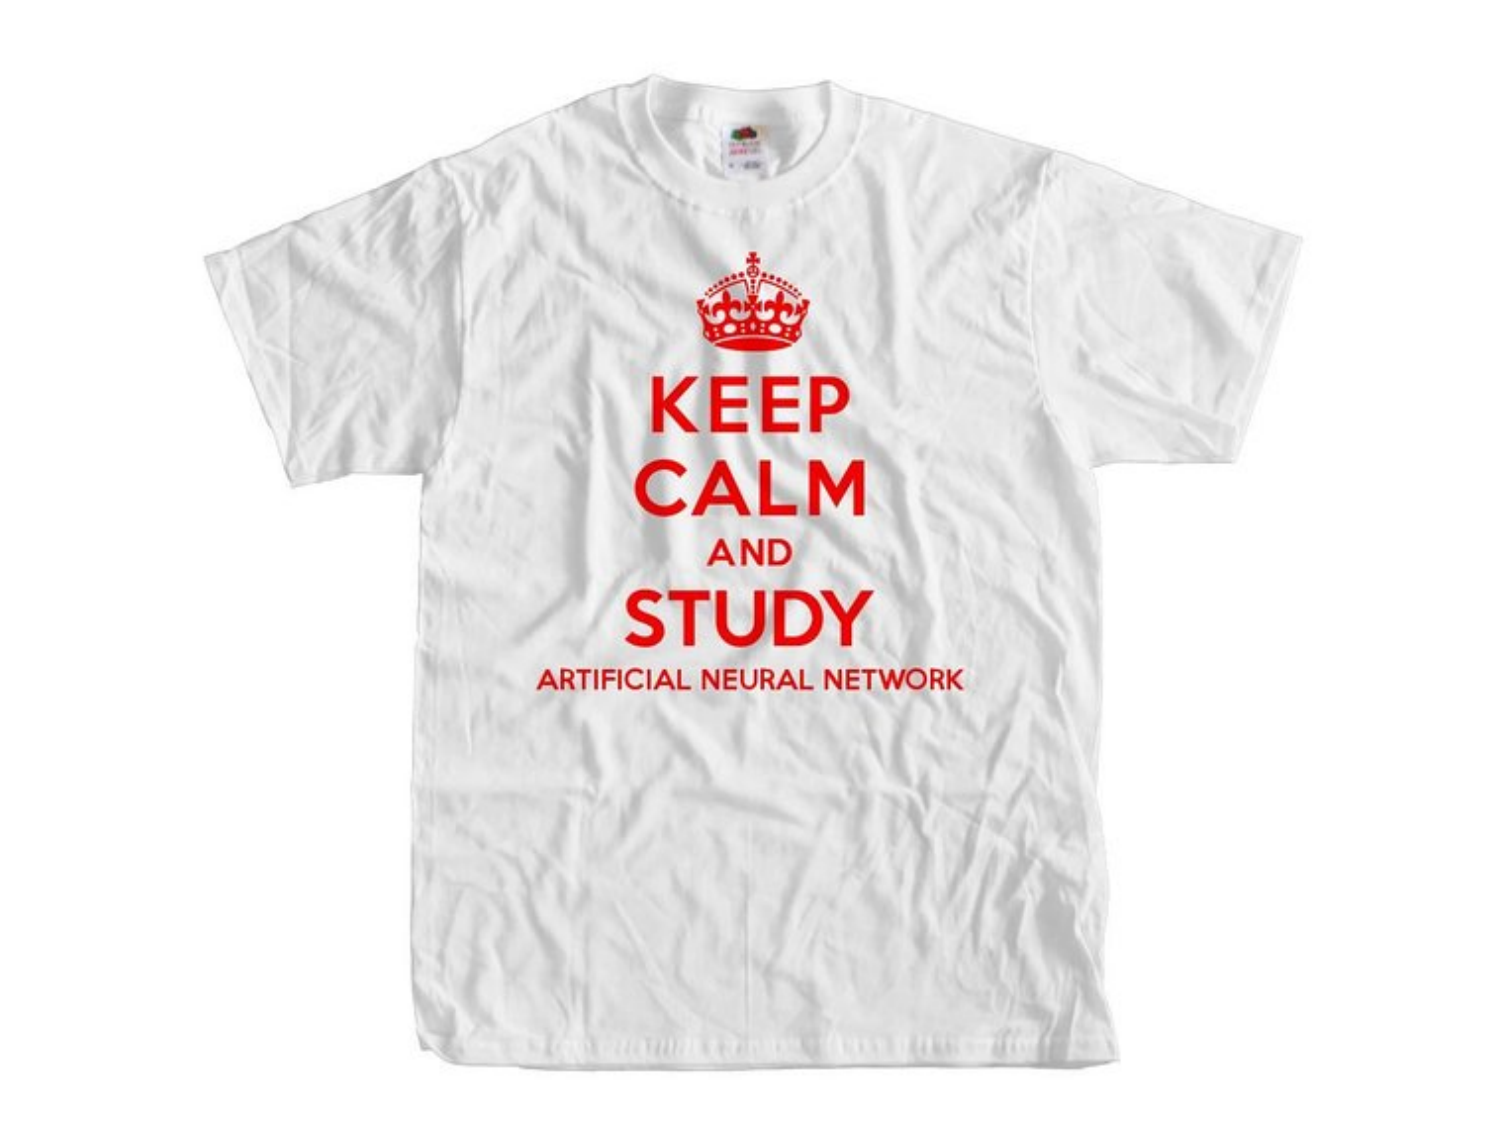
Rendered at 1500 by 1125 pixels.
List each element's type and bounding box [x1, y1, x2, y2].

picture [187, 0, 1313, 1125]
